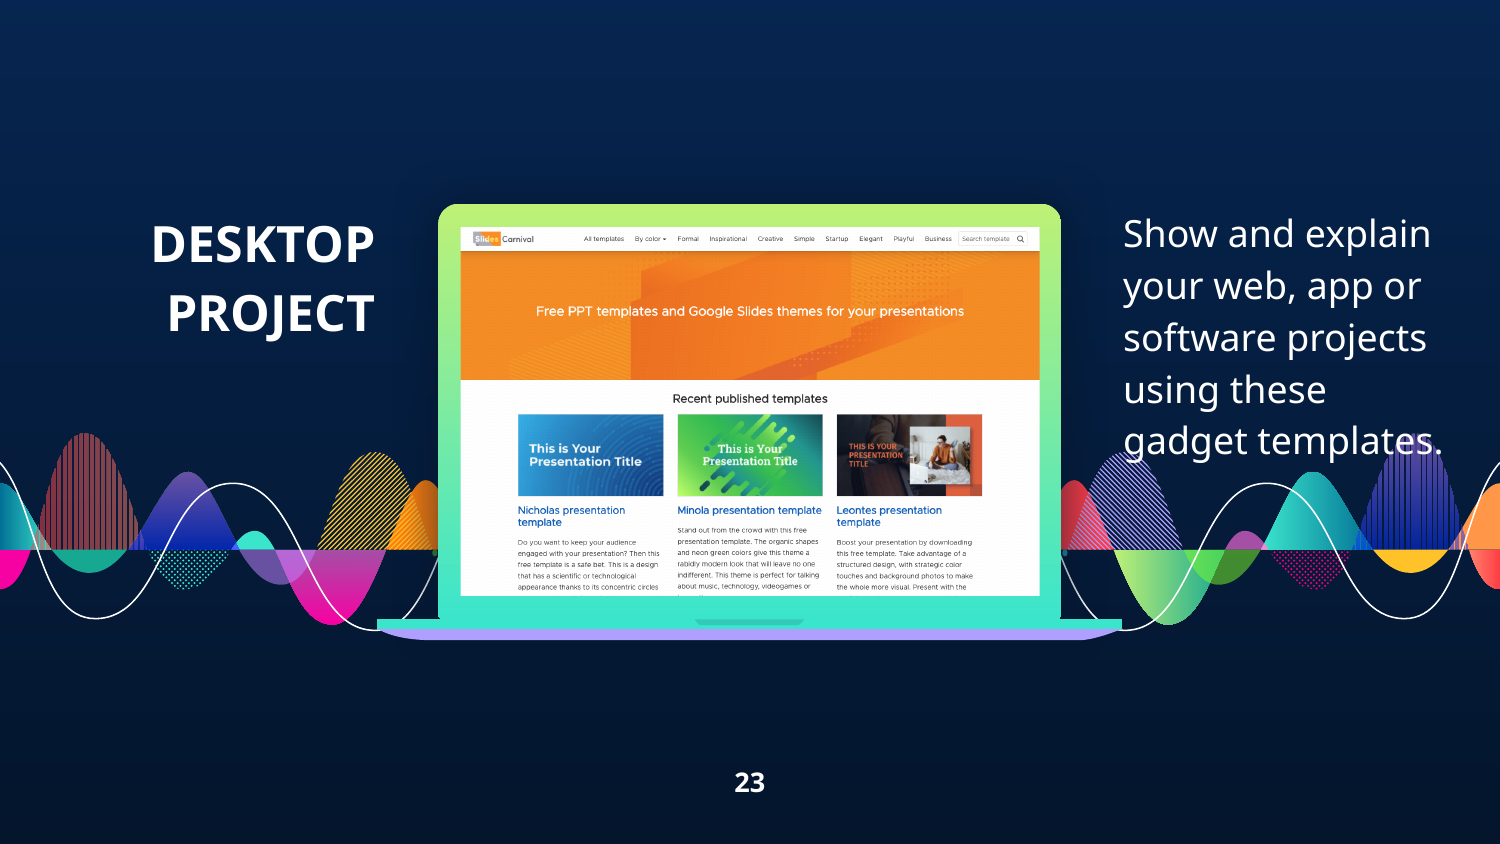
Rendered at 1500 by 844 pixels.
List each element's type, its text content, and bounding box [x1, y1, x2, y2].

slide_number 23 [705, 724, 795, 844]
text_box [0, 433, 372, 636]
list Show and explain your web, app or software projects using these gadget templates. [1124, 203, 1458, 431]
picture [460, 227, 1040, 596]
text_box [1127, 433, 1500, 636]
list DESKTOP PROJECT [40, 203, 375, 431]
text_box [377, 203, 1123, 641]
